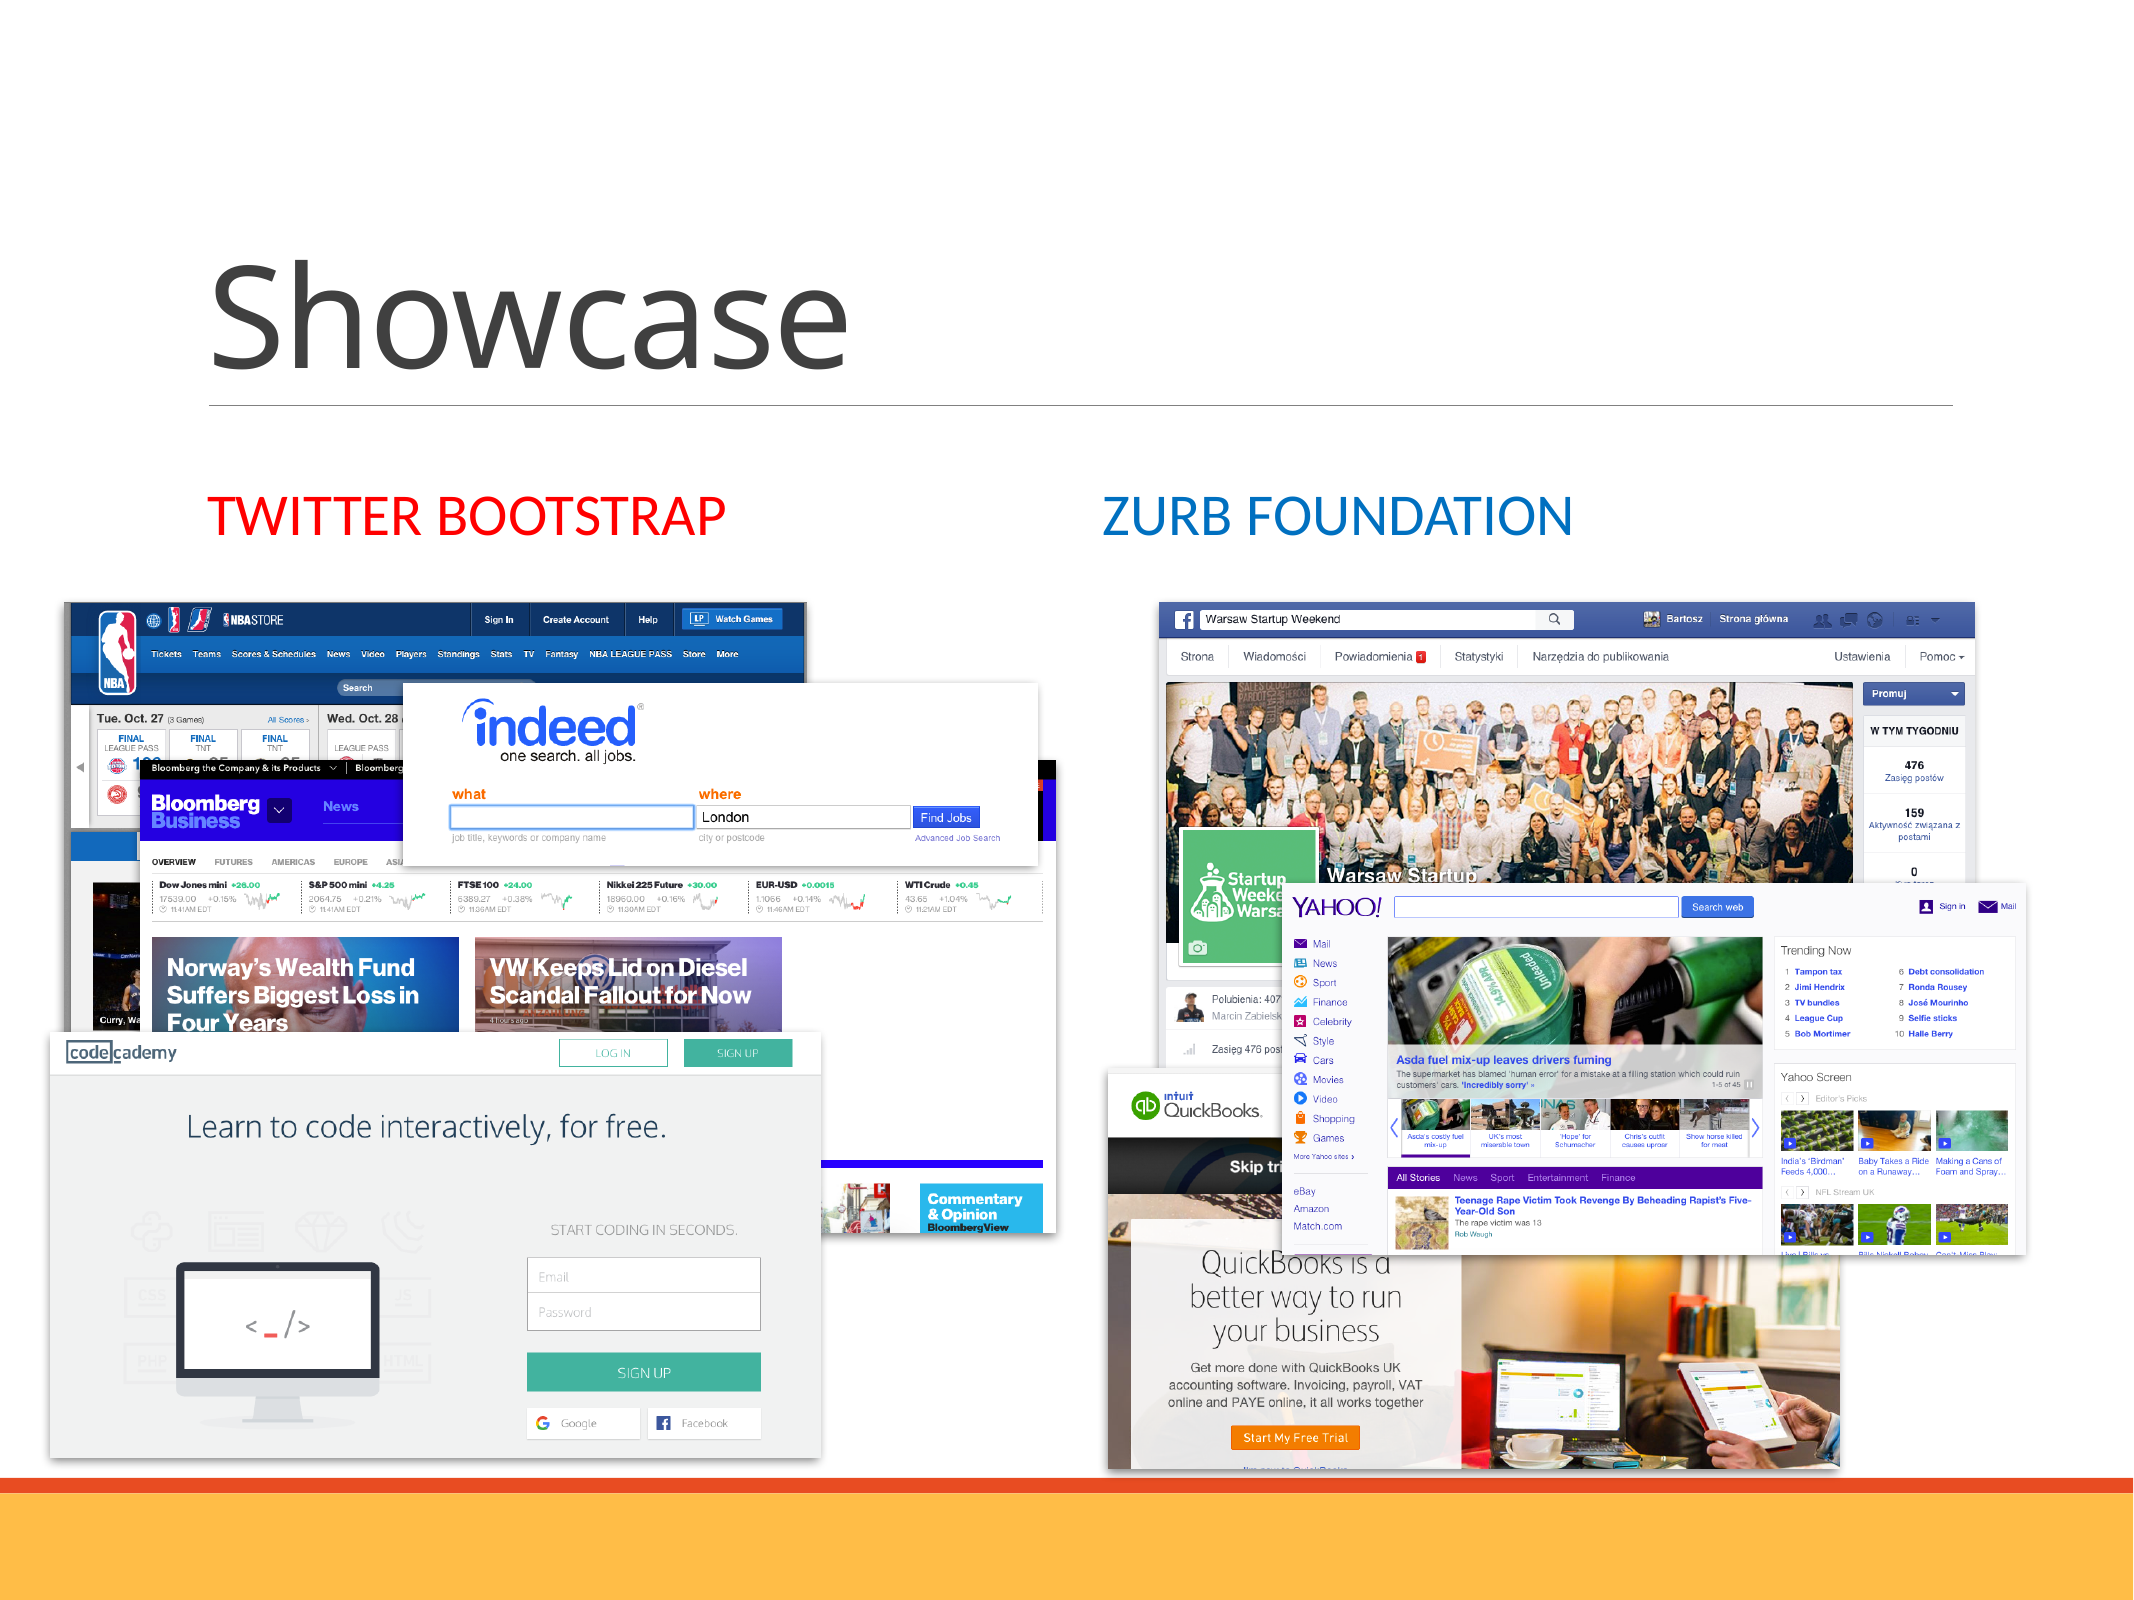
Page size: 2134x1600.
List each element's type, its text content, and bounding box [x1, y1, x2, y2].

picture [50, 601, 1057, 1458]
list Twitter Bootstrap [191, 430, 1056, 603]
picture [1107, 601, 2026, 1470]
list Zurb Foundation [1087, 430, 1952, 603]
title Showcase [191, 66, 1952, 406]
